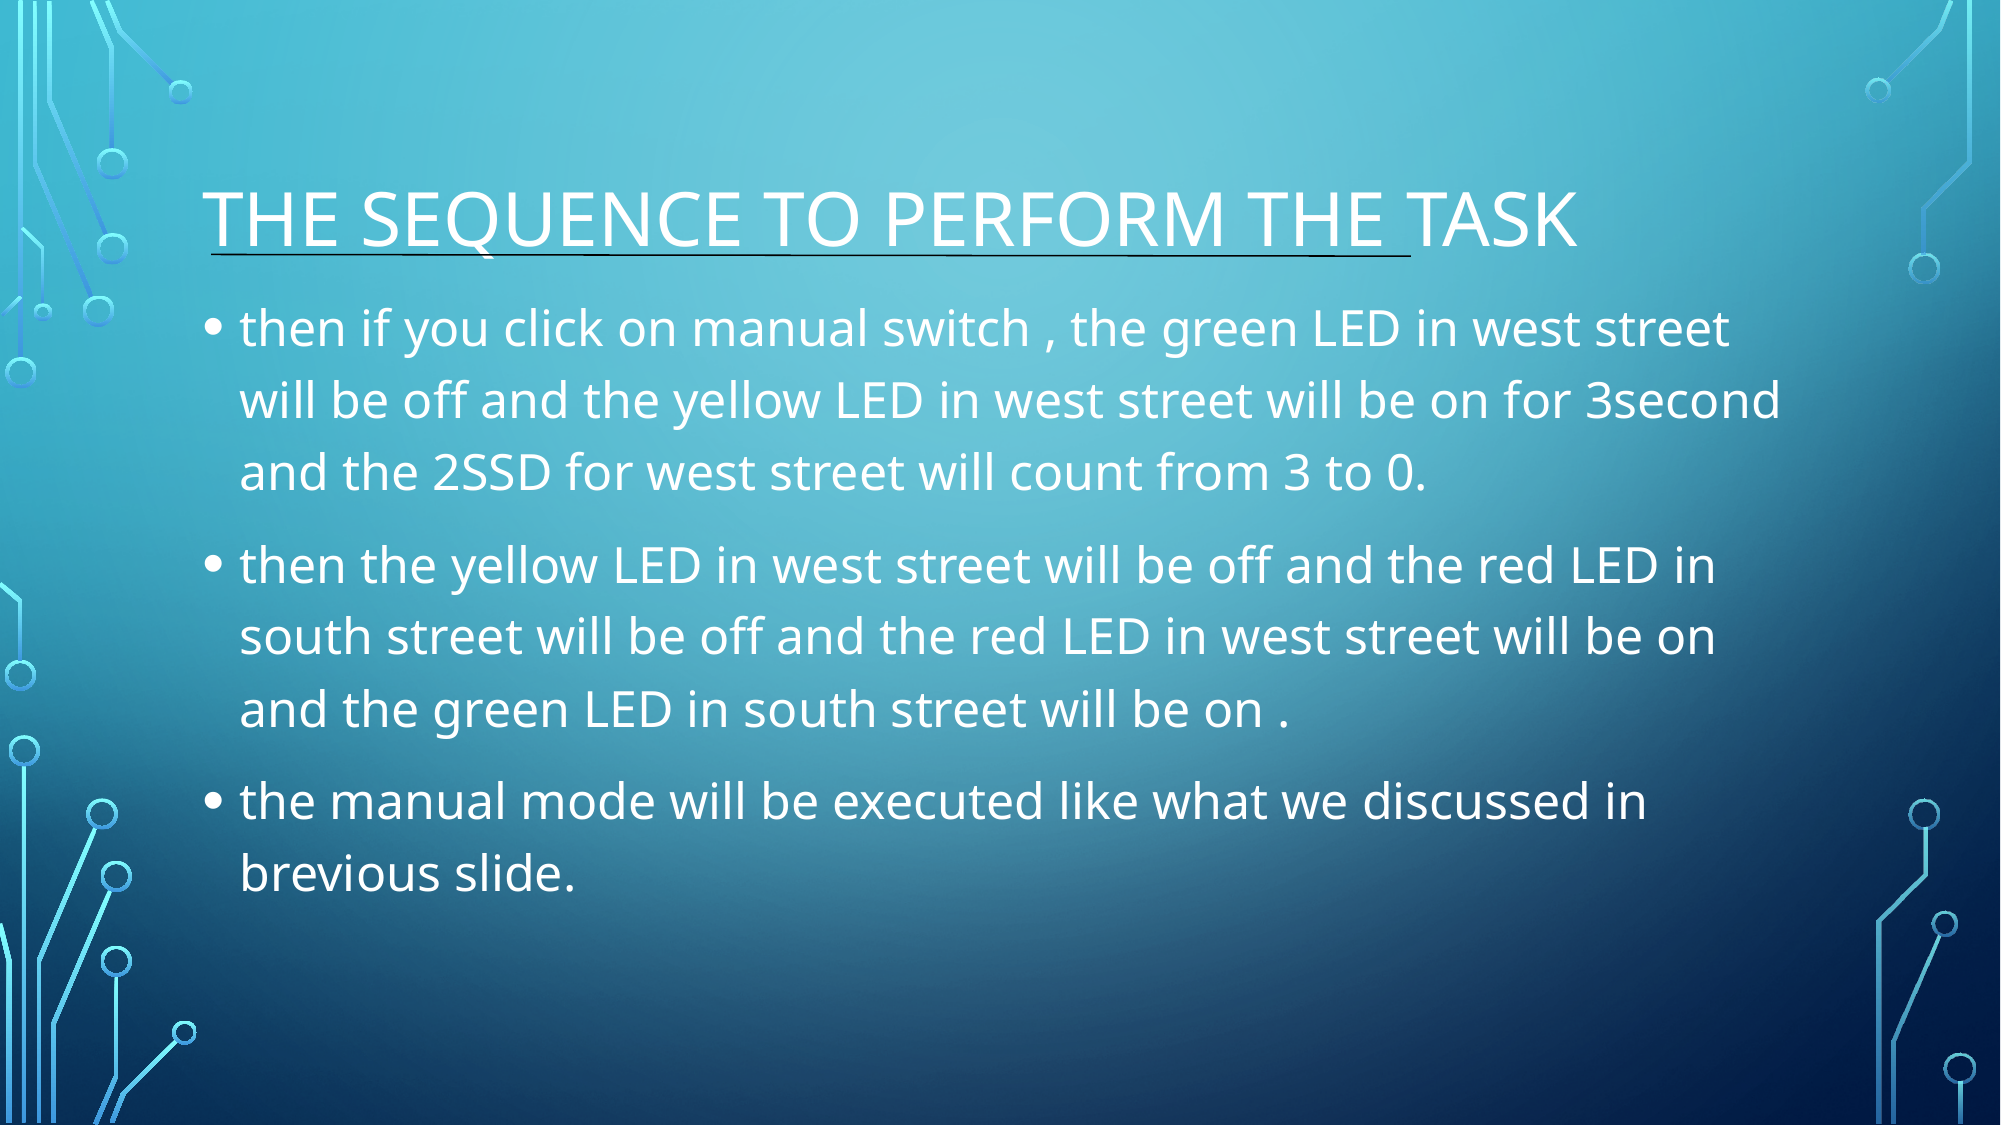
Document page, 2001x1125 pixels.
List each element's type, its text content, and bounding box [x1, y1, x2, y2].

title The sequence to perform the task [187, 101, 1813, 276]
list then if you click on manual switch , the green LED in west street will be off and the yellow LED in west street will be on for 3second and the 2SSD for west street will count from 3 to 0. then the yellow LED in west street will be off and the red LED in south street will be off and the red LED in west street will be on and the green LED in south street will be on . the manual mode will be executed like what we discussed in brevious slide. [187, 276, 1813, 950]
